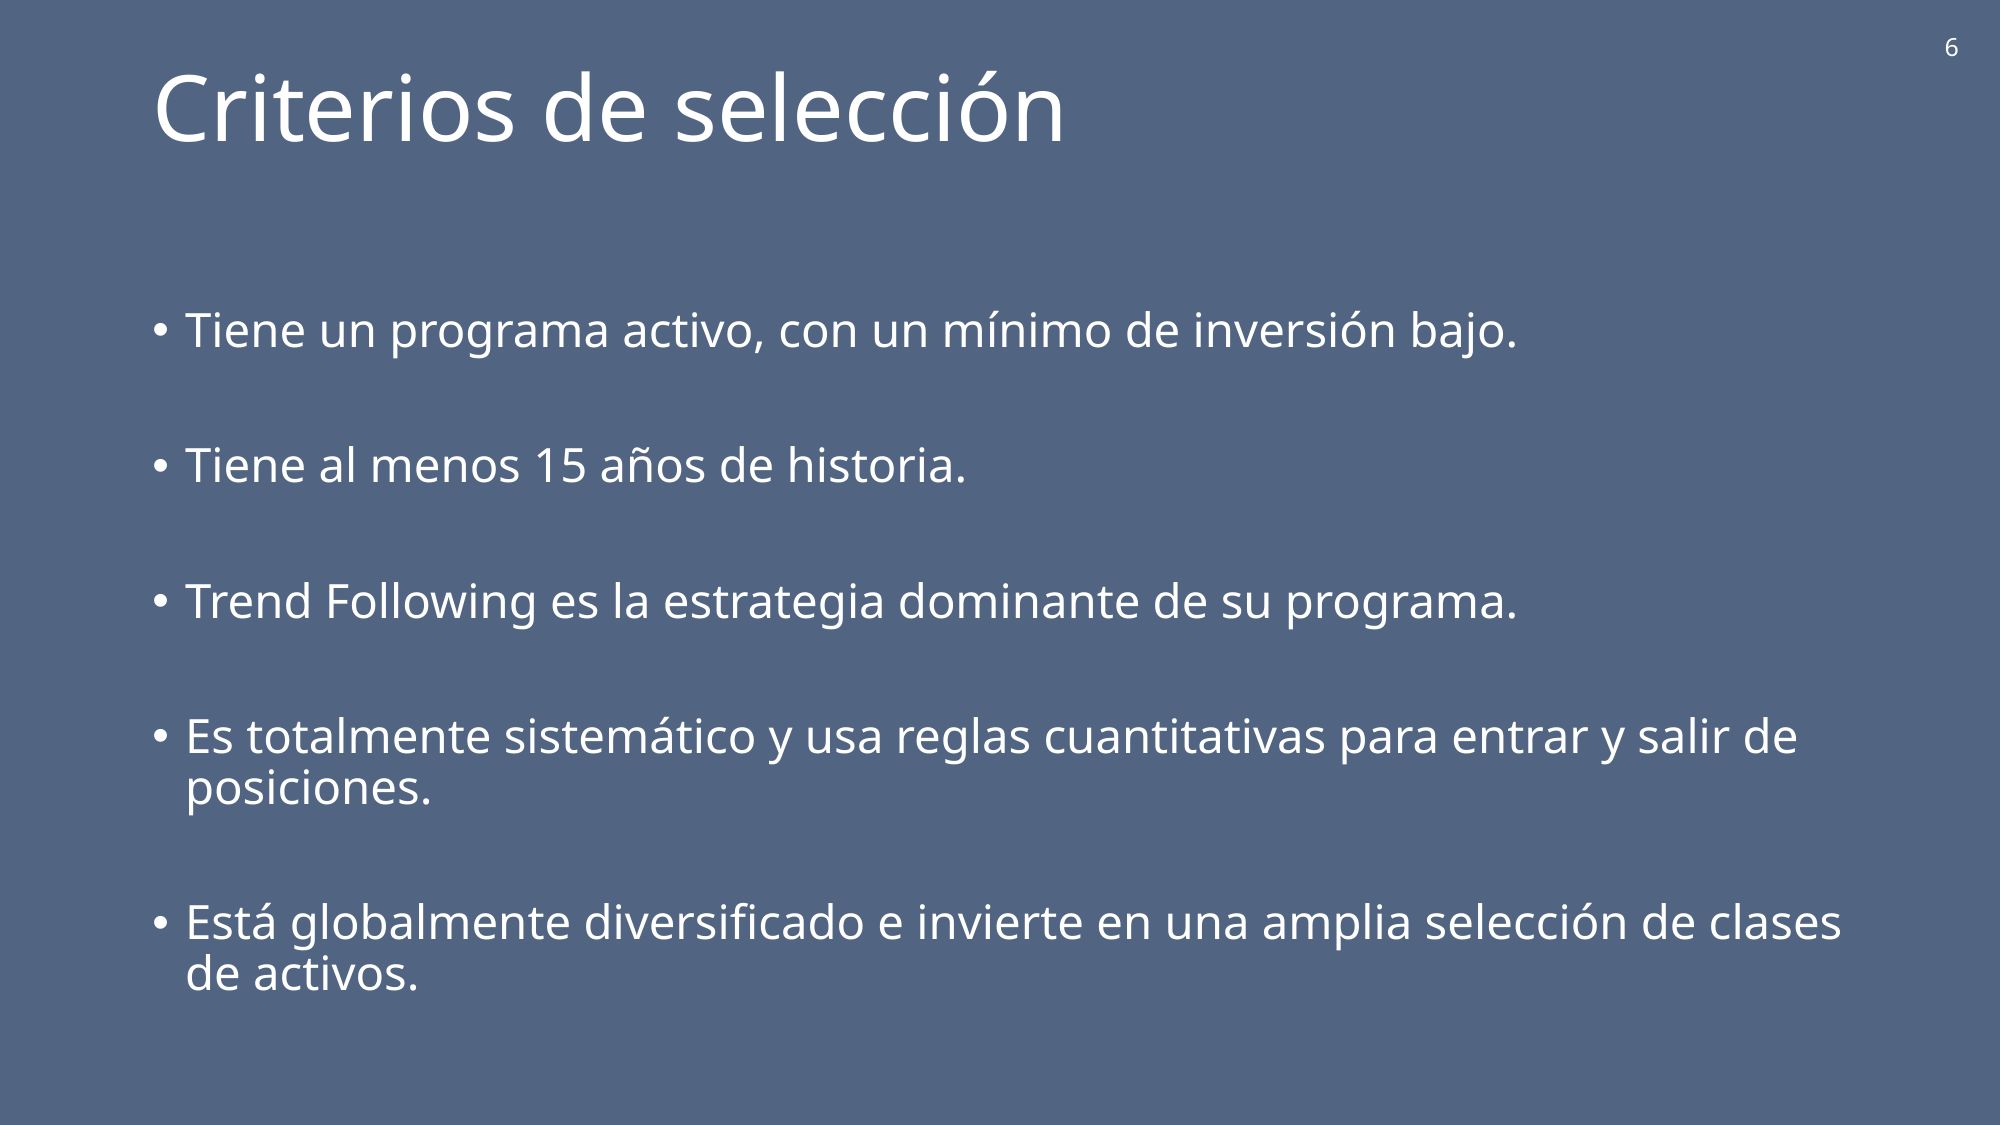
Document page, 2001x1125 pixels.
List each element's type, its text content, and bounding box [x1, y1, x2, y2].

title Criterios de selección [137, 3, 1863, 221]
list Tiene un programa activo, con un mínimo de inversión bajo. Tiene al menos 15 años de historia. Trend Following es la estrategia dominante de su programa. Es totalmente sistemático y usa reglas cuantitativas para entrar y salir de posiciones. Está globalmente diversificado e invierte en una amplia selección de clases de activos. [137, 299, 1863, 1014]
slide_number 6 [1523, 18, 1974, 79]
